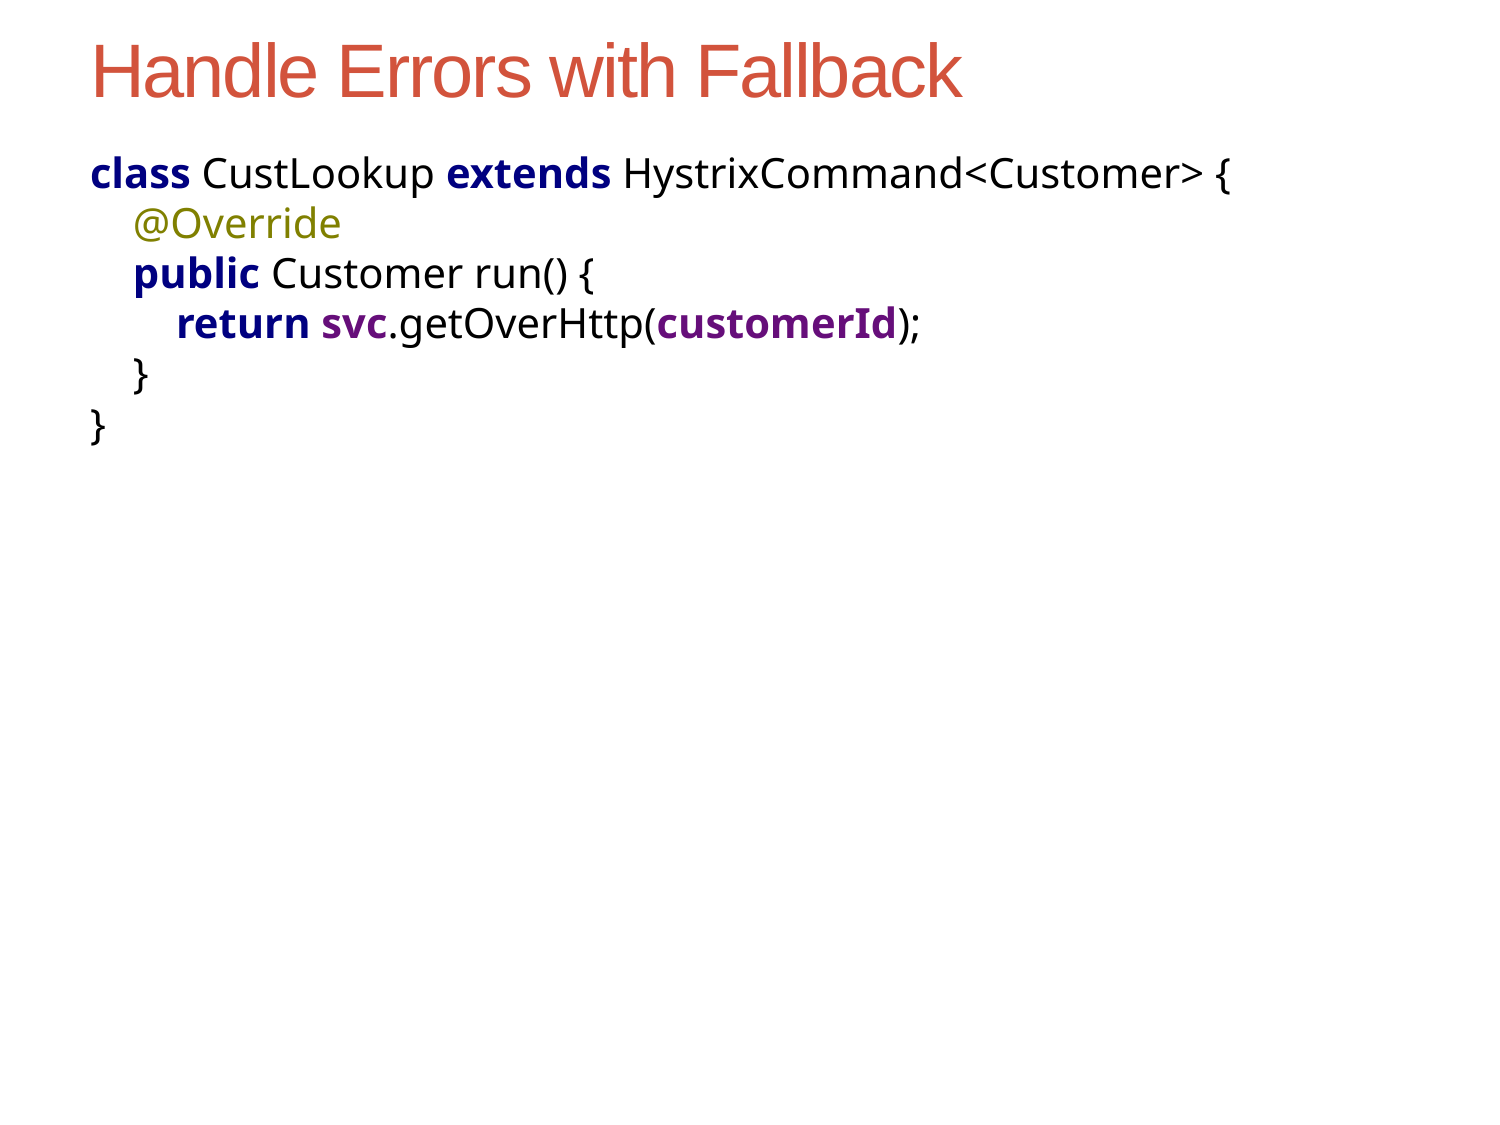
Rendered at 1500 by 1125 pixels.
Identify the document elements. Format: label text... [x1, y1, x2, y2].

title Handle Errors with Fallback [75, 14, 1425, 121]
list class CustLookup extends HystrixCommand<Customer> { @Override public Customer run() { return svc.getOverHttp(customerId); } } [75, 139, 1425, 1063]
